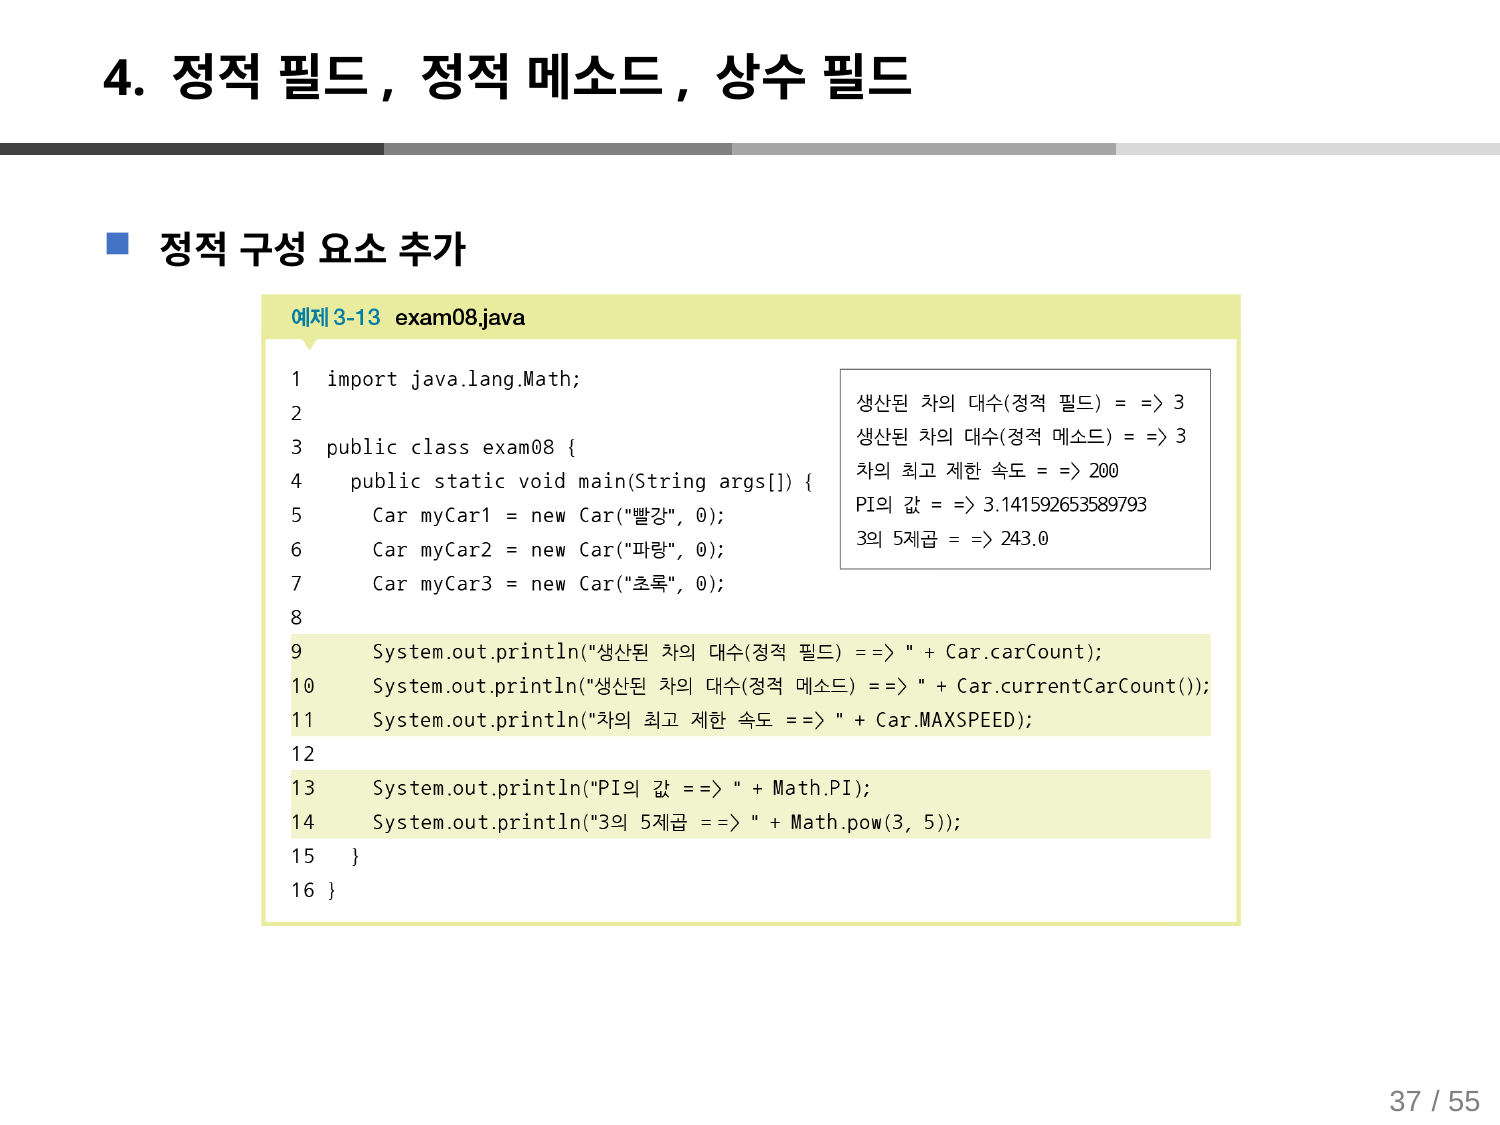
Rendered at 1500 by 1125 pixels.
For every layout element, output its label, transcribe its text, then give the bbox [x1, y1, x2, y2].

title 4. 정적 필드, 정적 메소드, 상수 필드 [88, 30, 1211, 121]
picture [254, 287, 1246, 932]
list 정적 구성 요소 추가 [88, 196, 1436, 1083]
